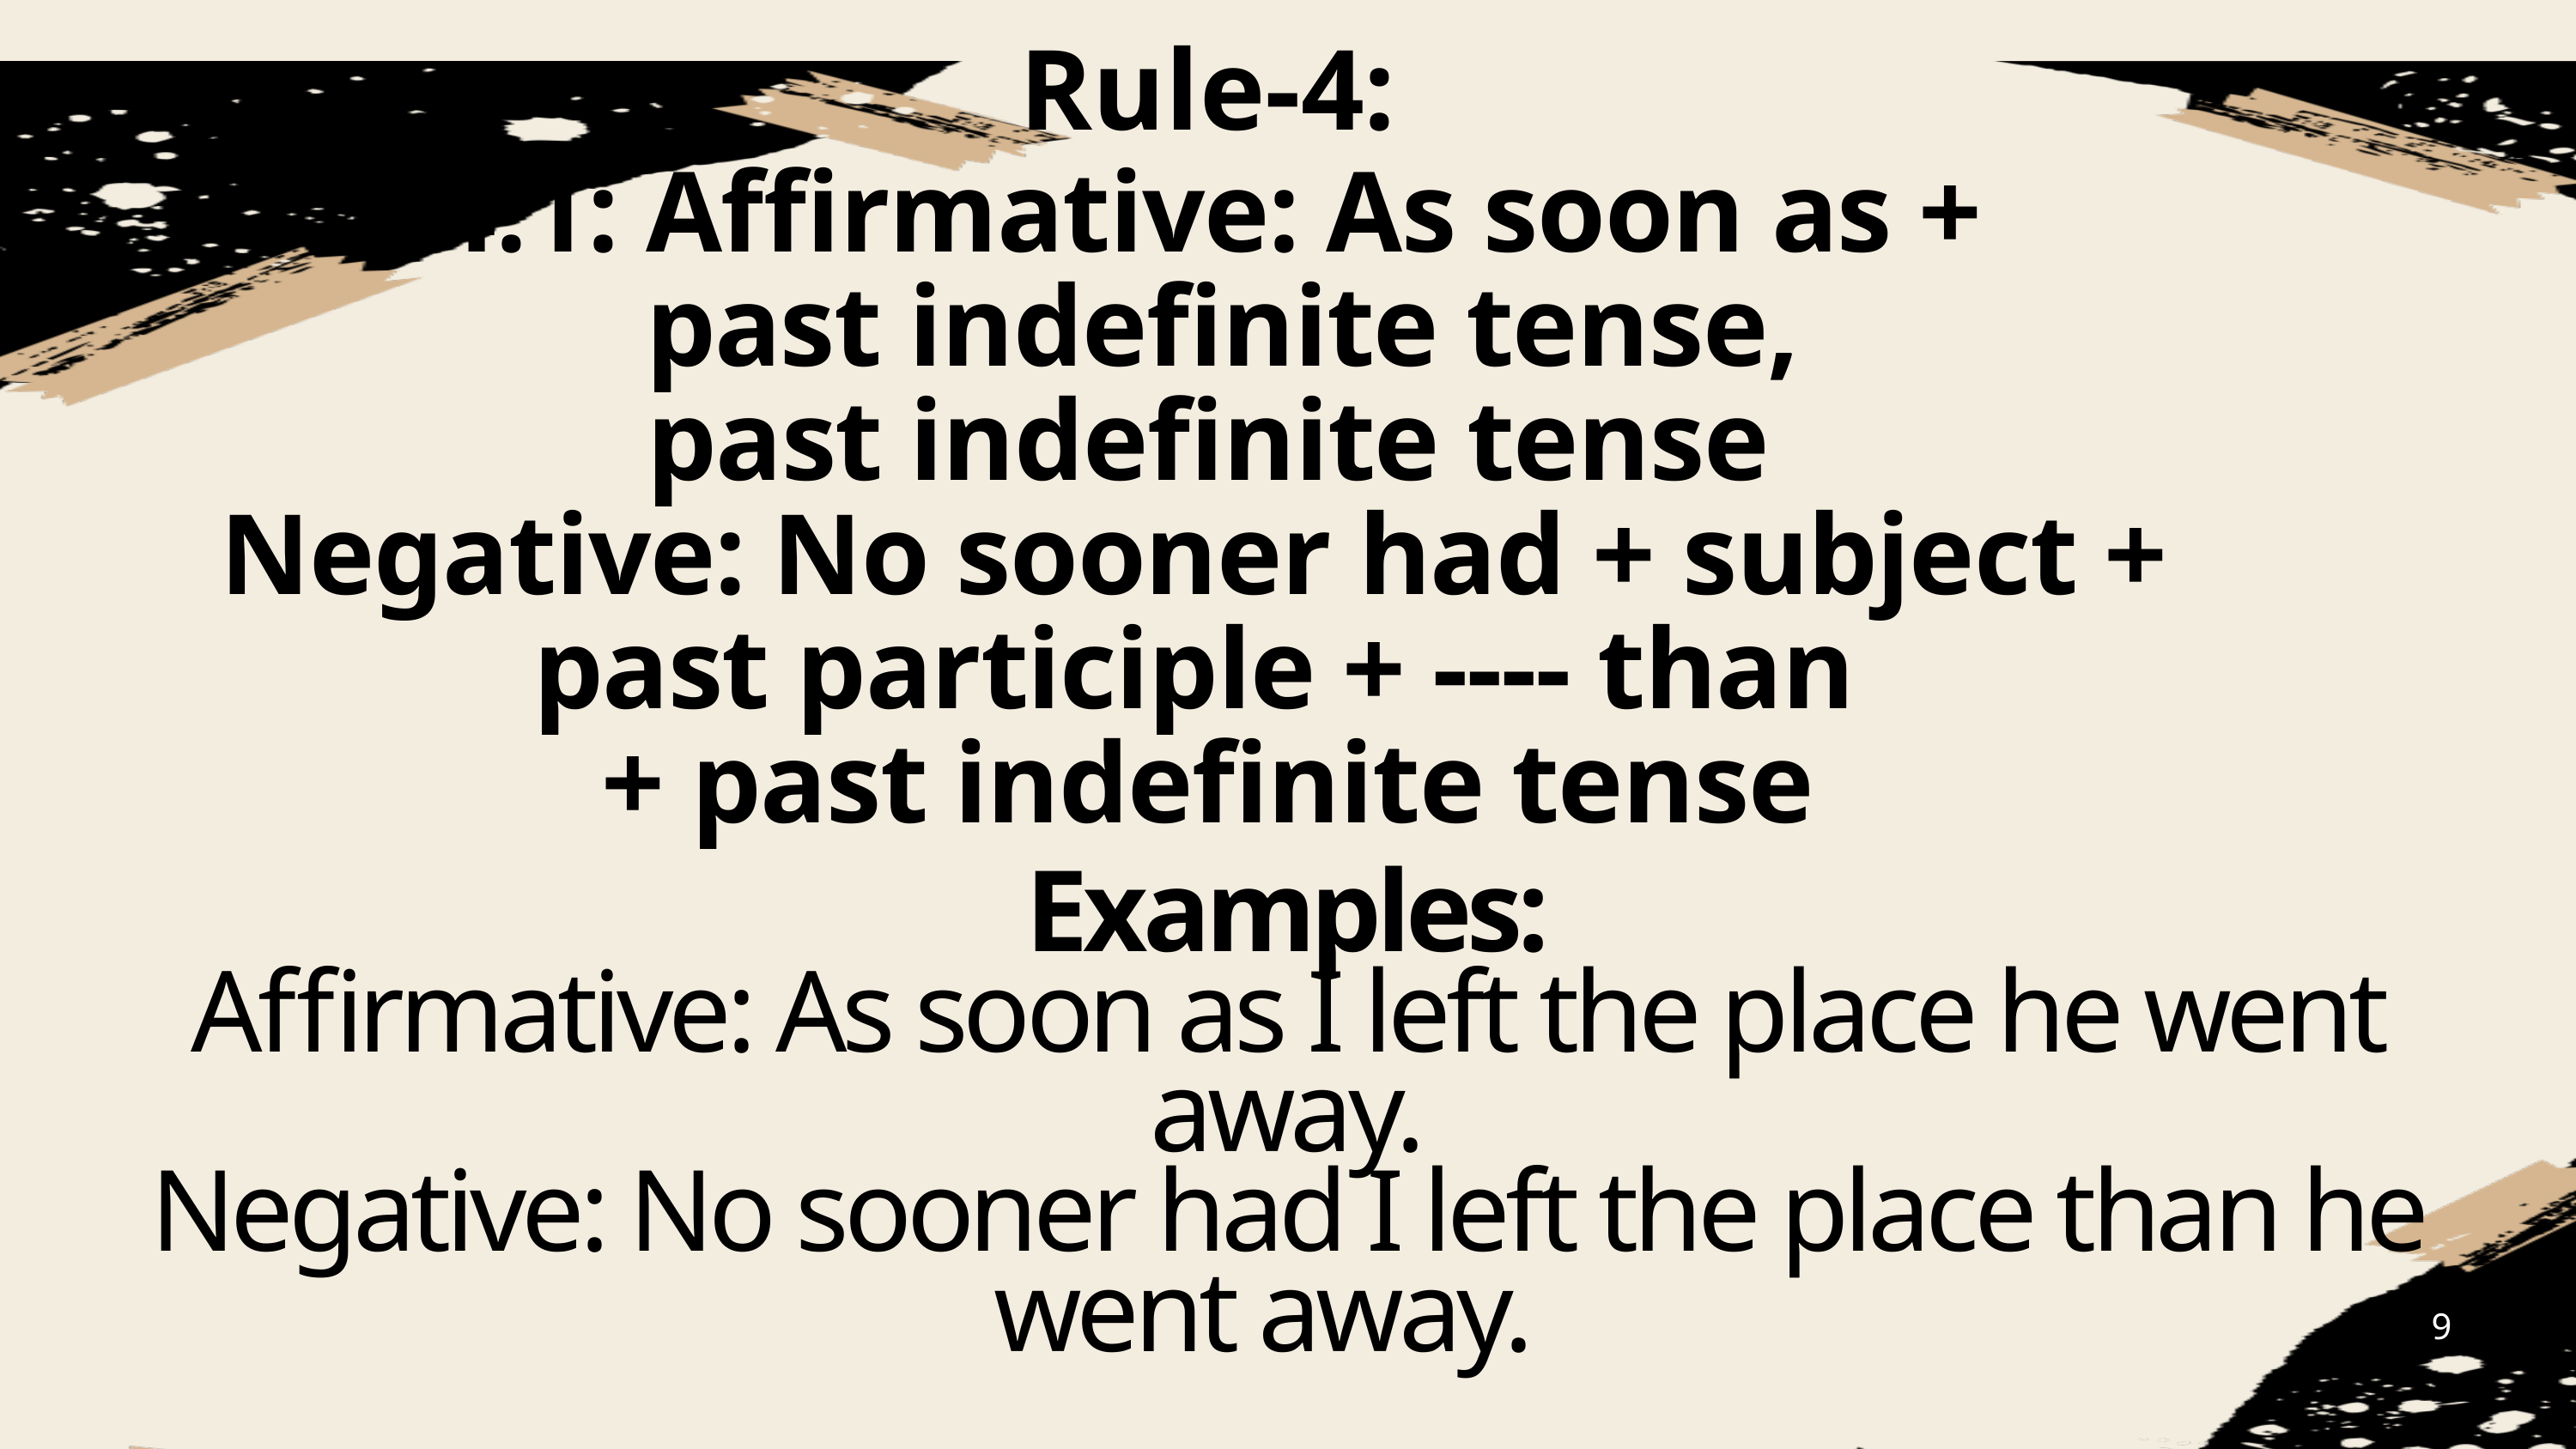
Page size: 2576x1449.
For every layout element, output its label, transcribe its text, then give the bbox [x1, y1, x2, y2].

text_box [0, 61, 2576, 1449]
text_box Rule-4: [715, 0, 1701, 152]
text_box Examples: Affirmative: As soon as I left the place he went away. Negative: No sooner had I left the place than he went away. [64, 874, 2512, 1374]
text_box 4.1: Affirmative: As soon as + past indefinite tense, past indefinite tense Negative: No sooner had + subject + past participle + ---- than + past indefinite tense [0, 159, 2432, 846]
